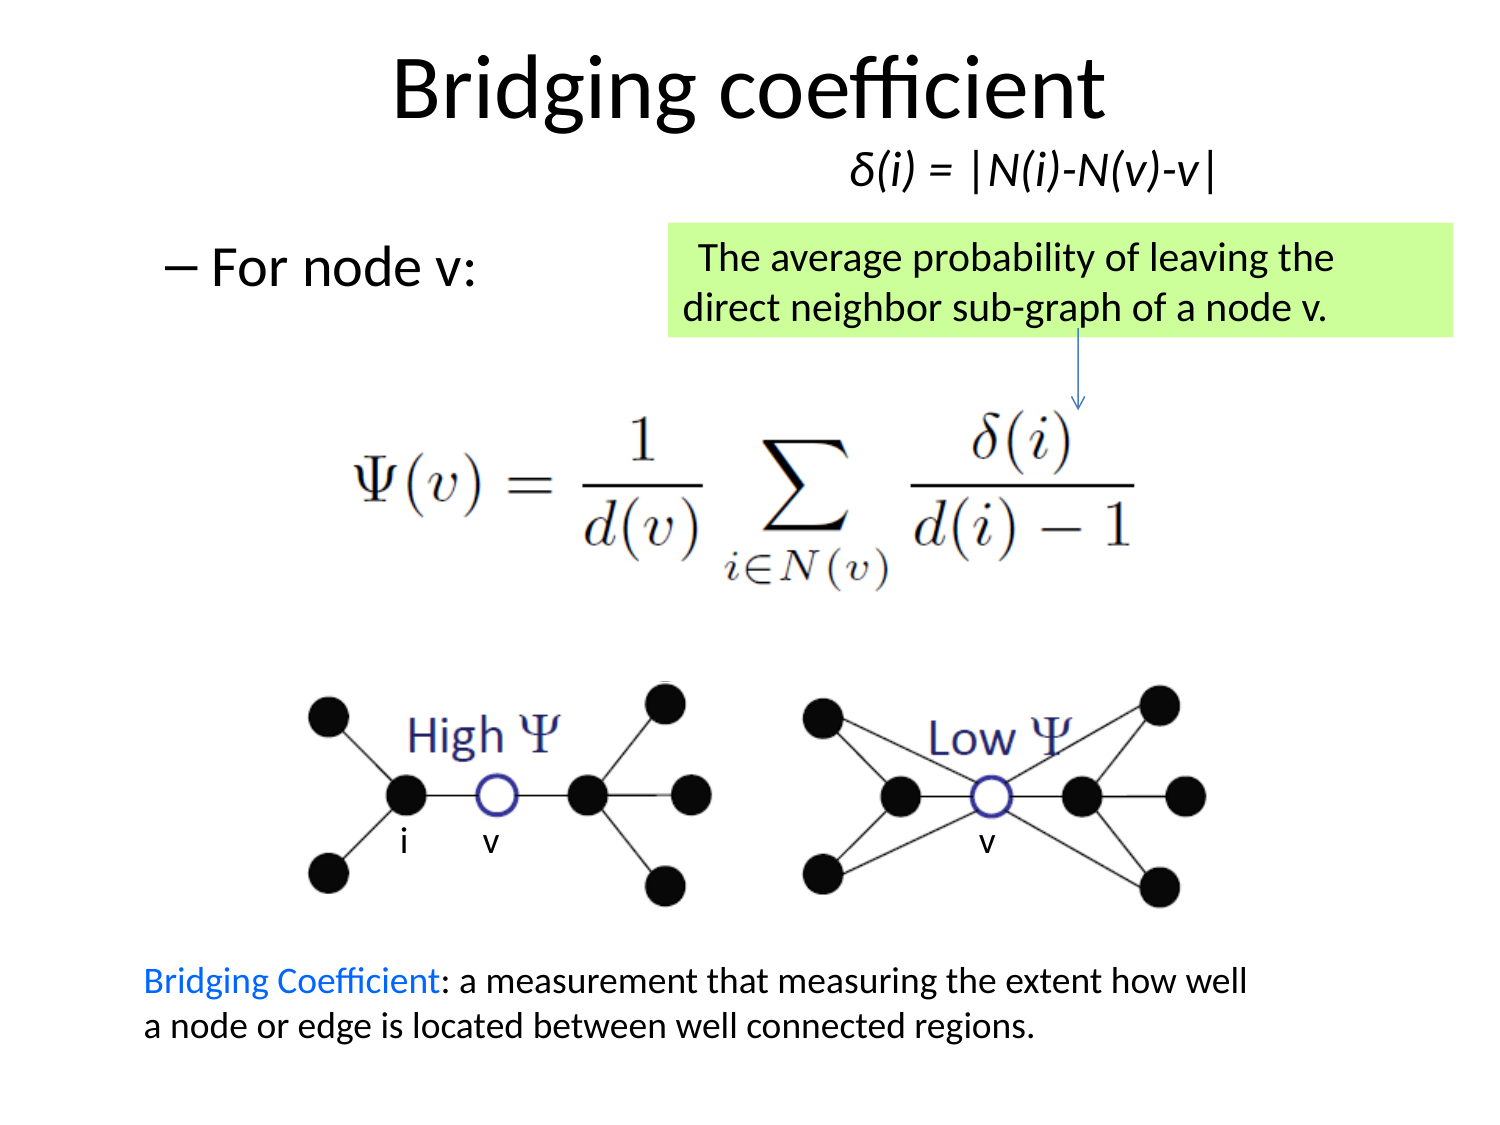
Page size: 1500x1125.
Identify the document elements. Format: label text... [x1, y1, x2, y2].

title Bridging coefficient [75, 0, 1425, 176]
picture [300, 680, 721, 916]
list For node v: [75, 220, 1425, 964]
text_box δ(i) = |N(i)-N(v)-v| [834, 128, 1237, 204]
picture [796, 680, 1217, 924]
picture [352, 404, 1148, 593]
text_box Bridging Coefficient: a measurement that measuring the extent how well a node or edge is located between well connected regions. [128, 949, 1289, 1054]
text_box The average probability of leaving the direct neighbor sub-graph of a node v. [666, 220, 1455, 339]
